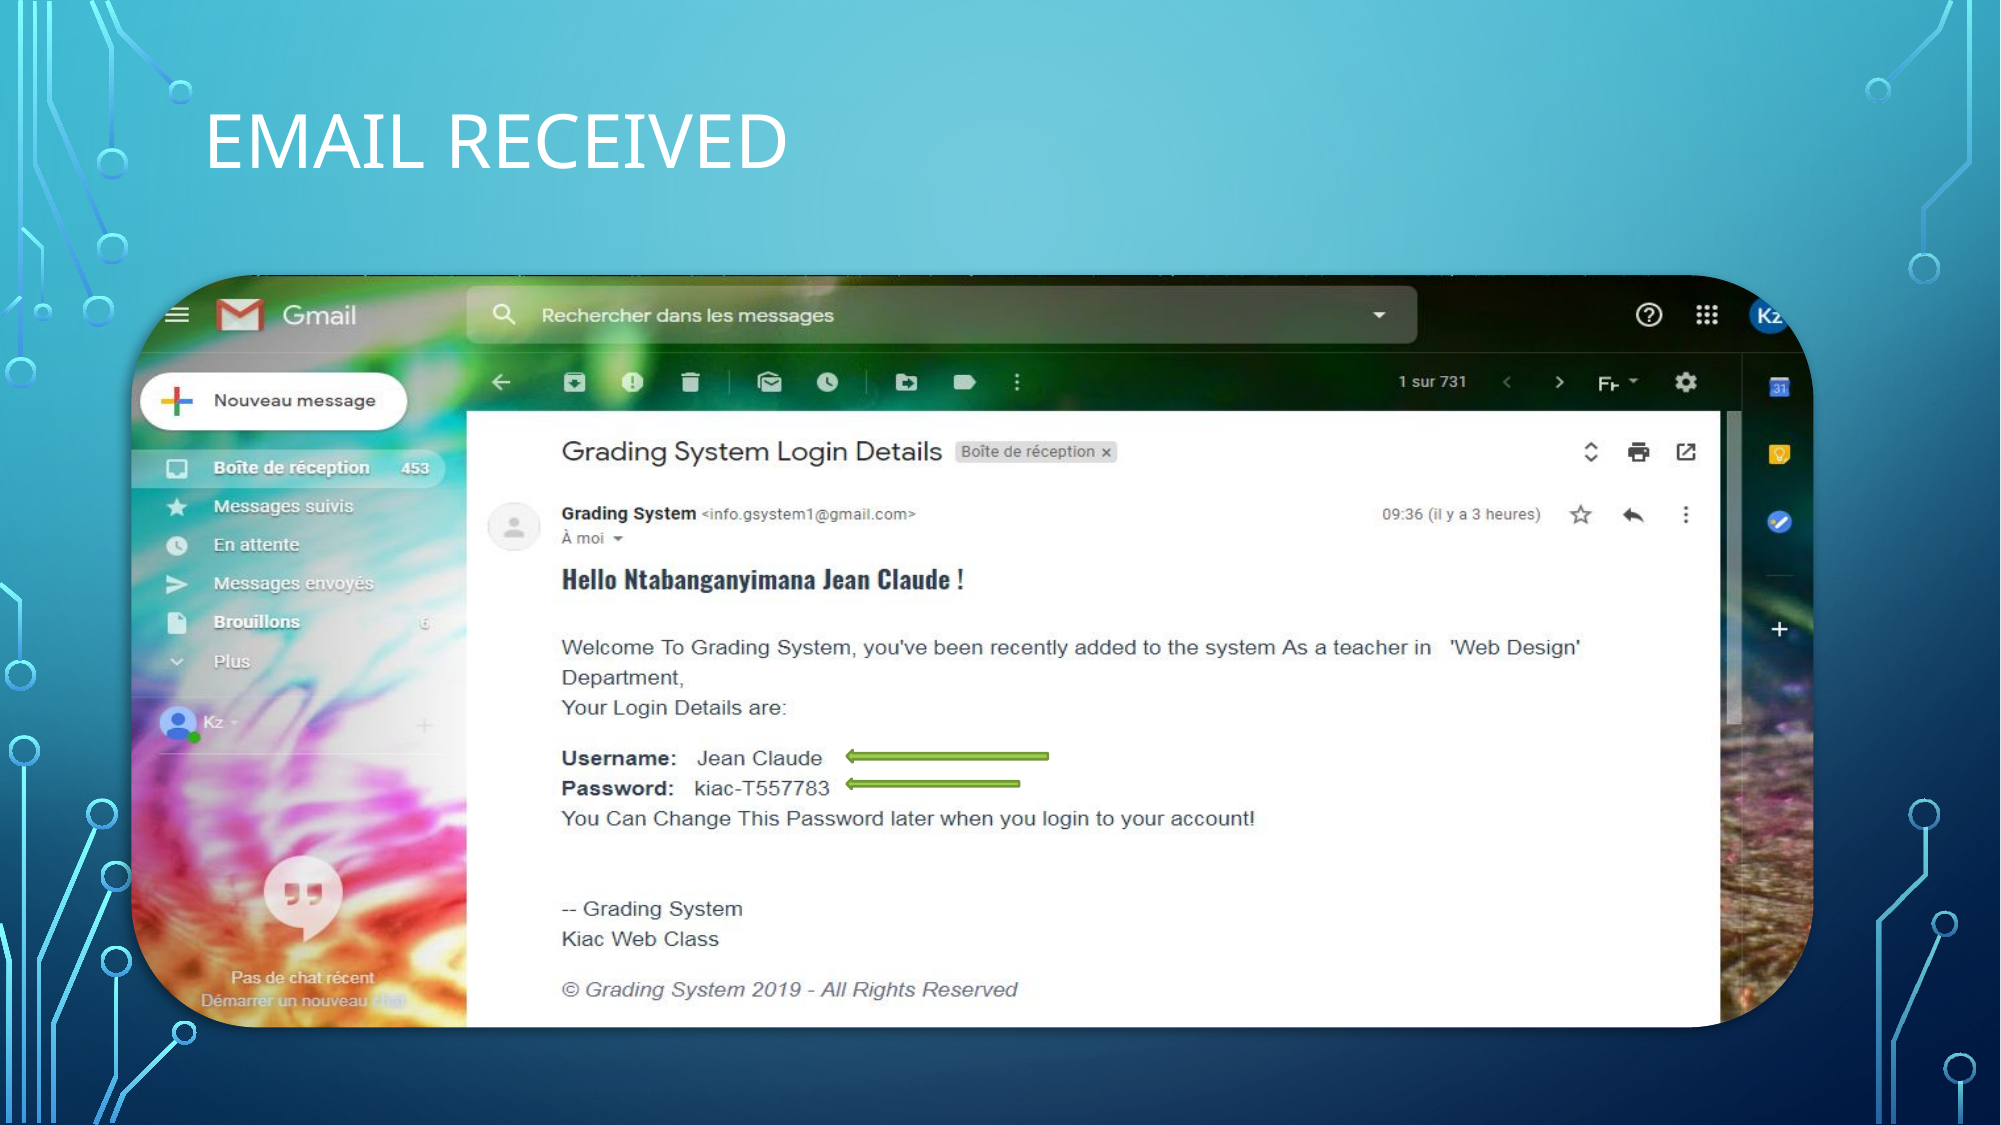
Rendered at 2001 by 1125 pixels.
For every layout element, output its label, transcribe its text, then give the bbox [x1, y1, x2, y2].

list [131, 274, 1814, 1028]
title Email received [188, 49, 1814, 240]
